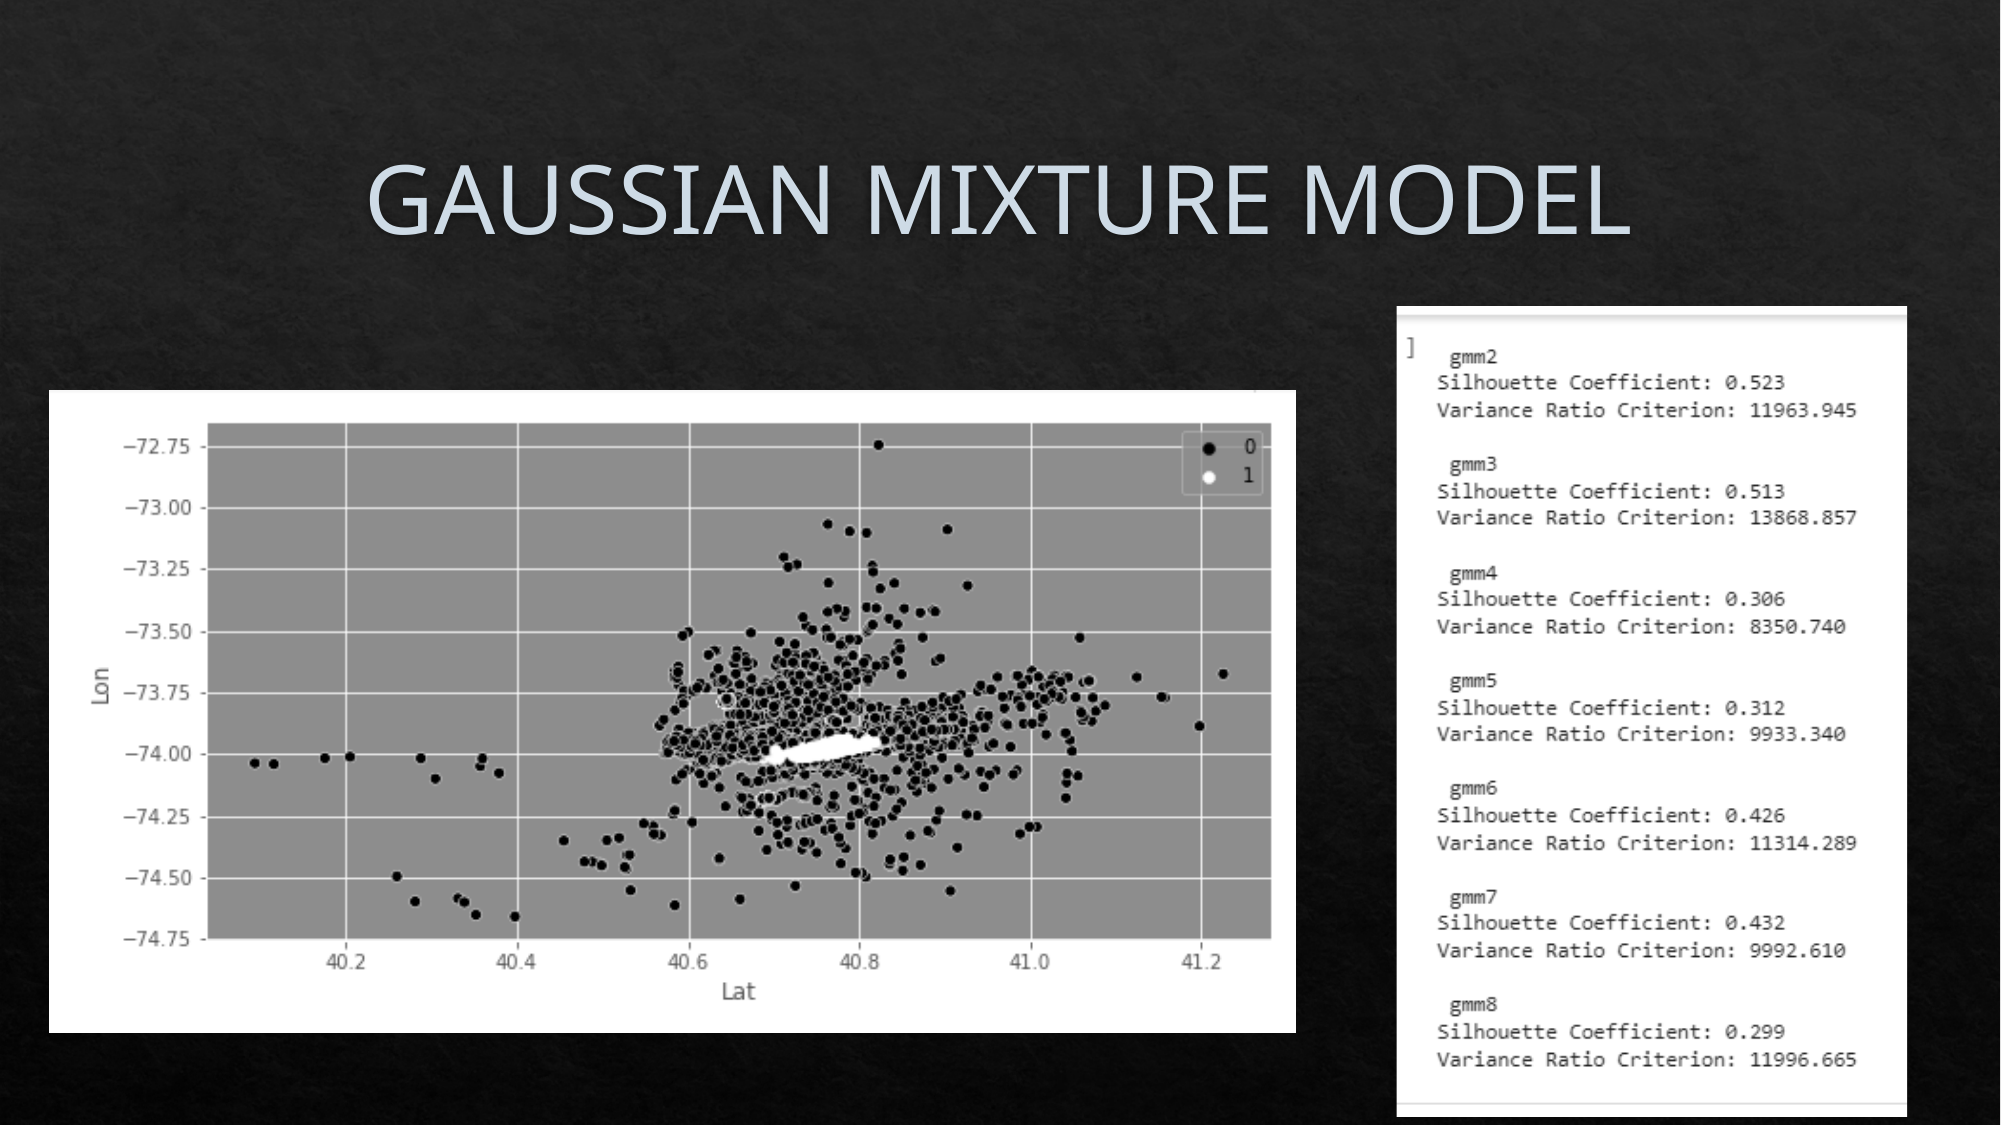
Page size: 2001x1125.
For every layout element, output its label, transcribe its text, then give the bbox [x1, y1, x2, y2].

picture [1396, 305, 1908, 1117]
title GAUSSIAN MIXTURE MODEL [149, 99, 1849, 307]
picture [48, 390, 1297, 1033]
